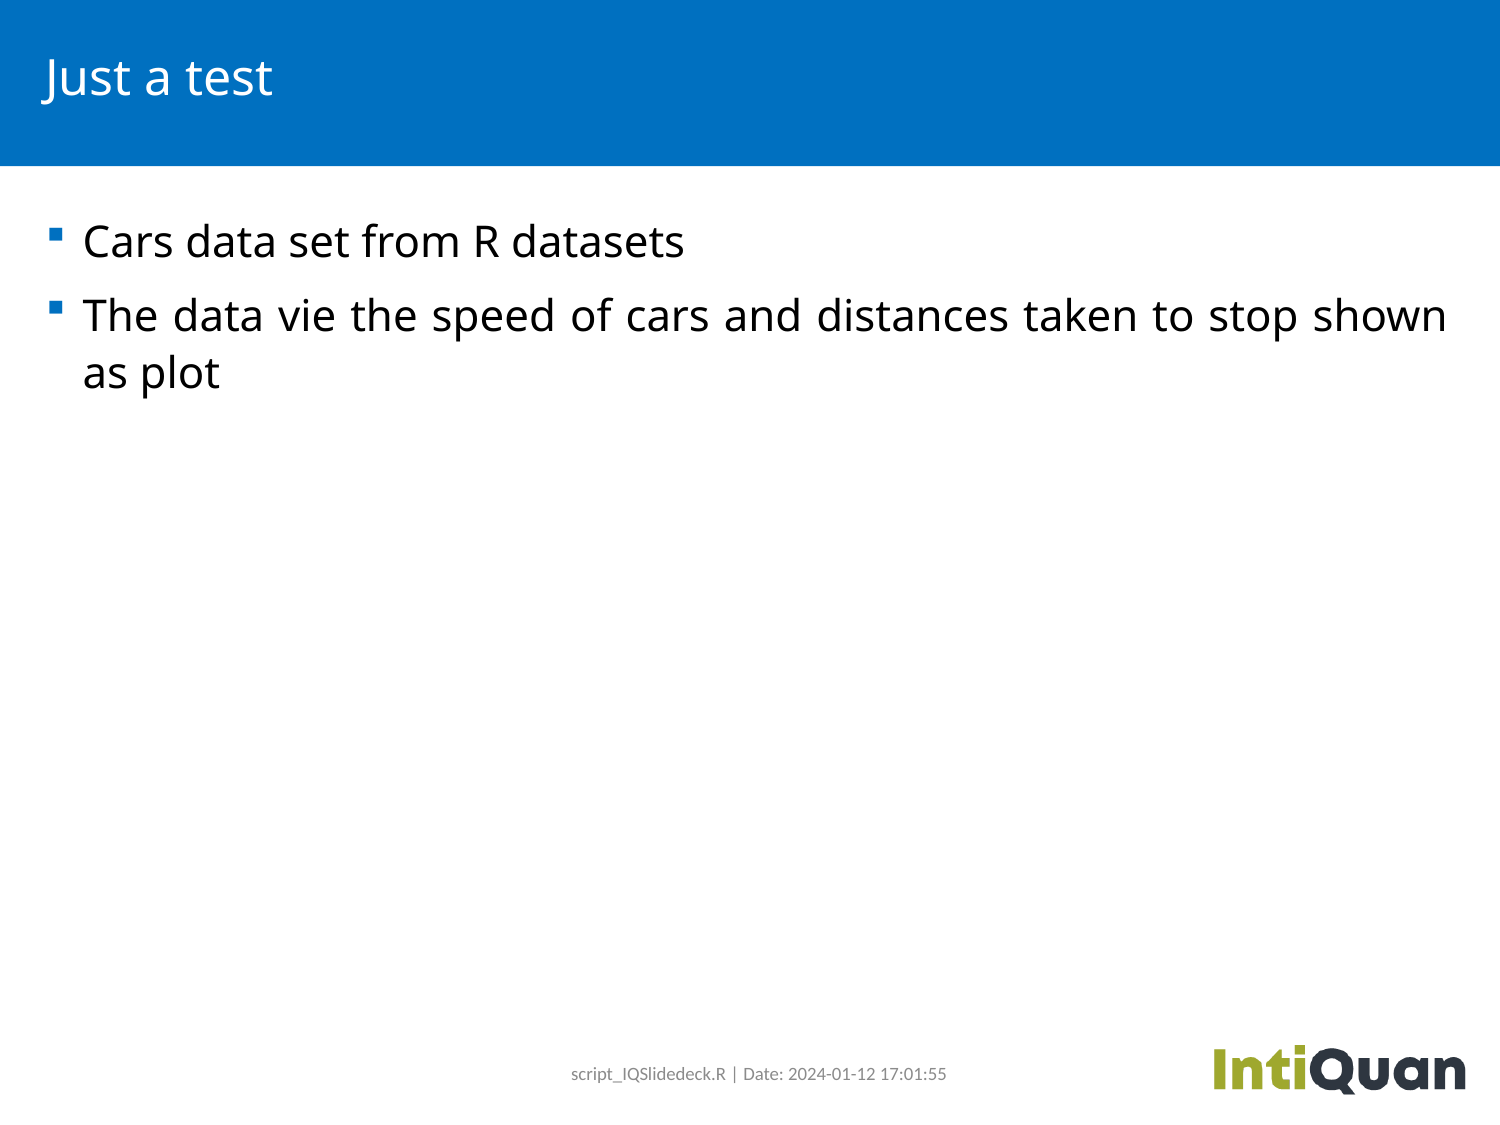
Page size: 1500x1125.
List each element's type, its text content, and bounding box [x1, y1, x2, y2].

title Just a test [0, 0, 1500, 167]
picture [1211, 1039, 1466, 1101]
footer script_IQSlidedeck.R | Date: 2024-01-12 17:01:55 [323, 1042, 1194, 1103]
list Cars data set from R datasets The data vie the speed of cars and distances taken to stop shown as plot [30, 201, 1464, 1014]
